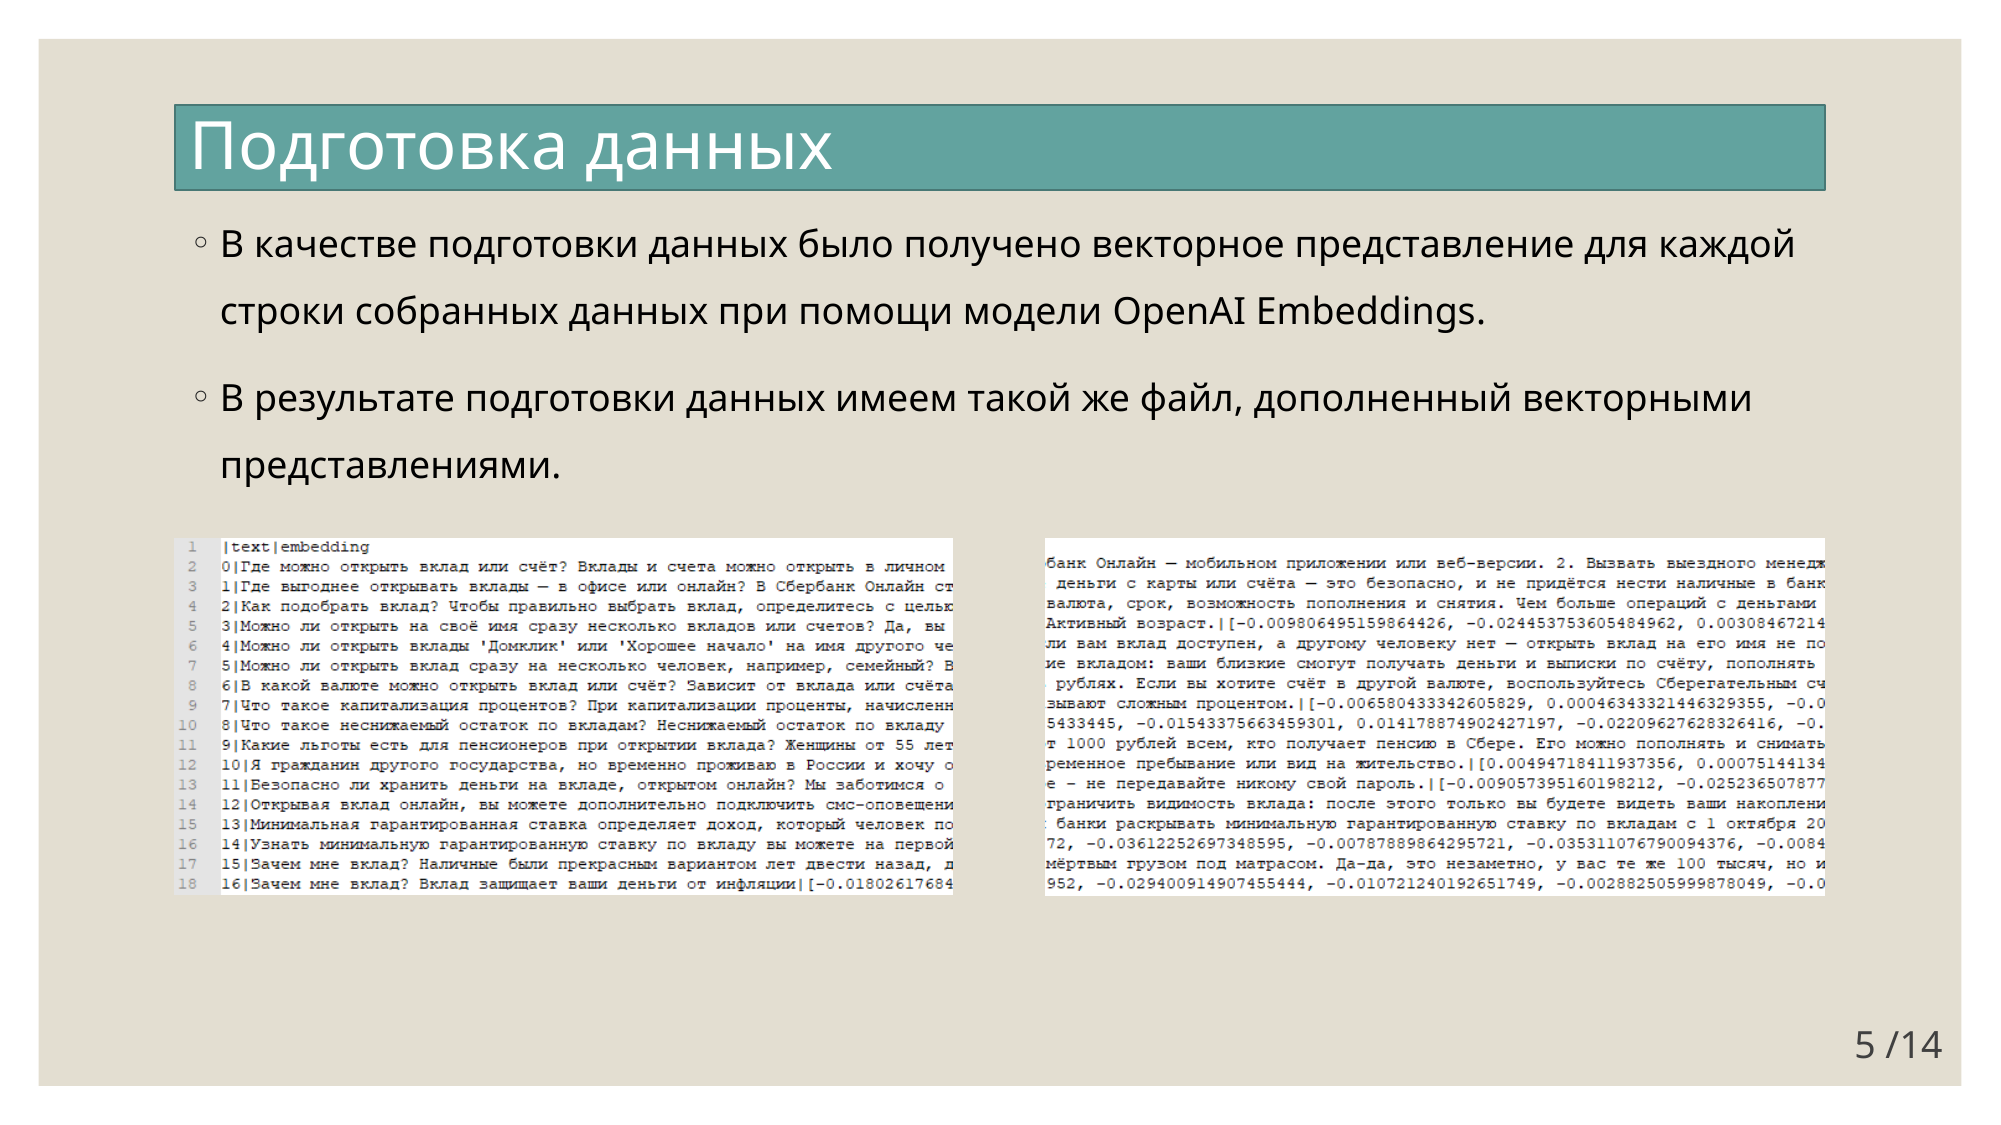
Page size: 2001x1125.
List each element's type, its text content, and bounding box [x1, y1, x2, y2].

slide_number 5 /14 [1717, 1019, 1958, 1080]
title Подготовка данных [174, 104, 1826, 191]
picture [174, 538, 953, 895]
picture [1045, 538, 1825, 896]
list В качестве подготовки данных было получено векторное представление для каждой строки собранных данных при помощи модели OpenAI Embeddings. В результате подготовки данных имеем такой же файл, дополненный векторными представлениями. [174, 189, 1825, 990]
